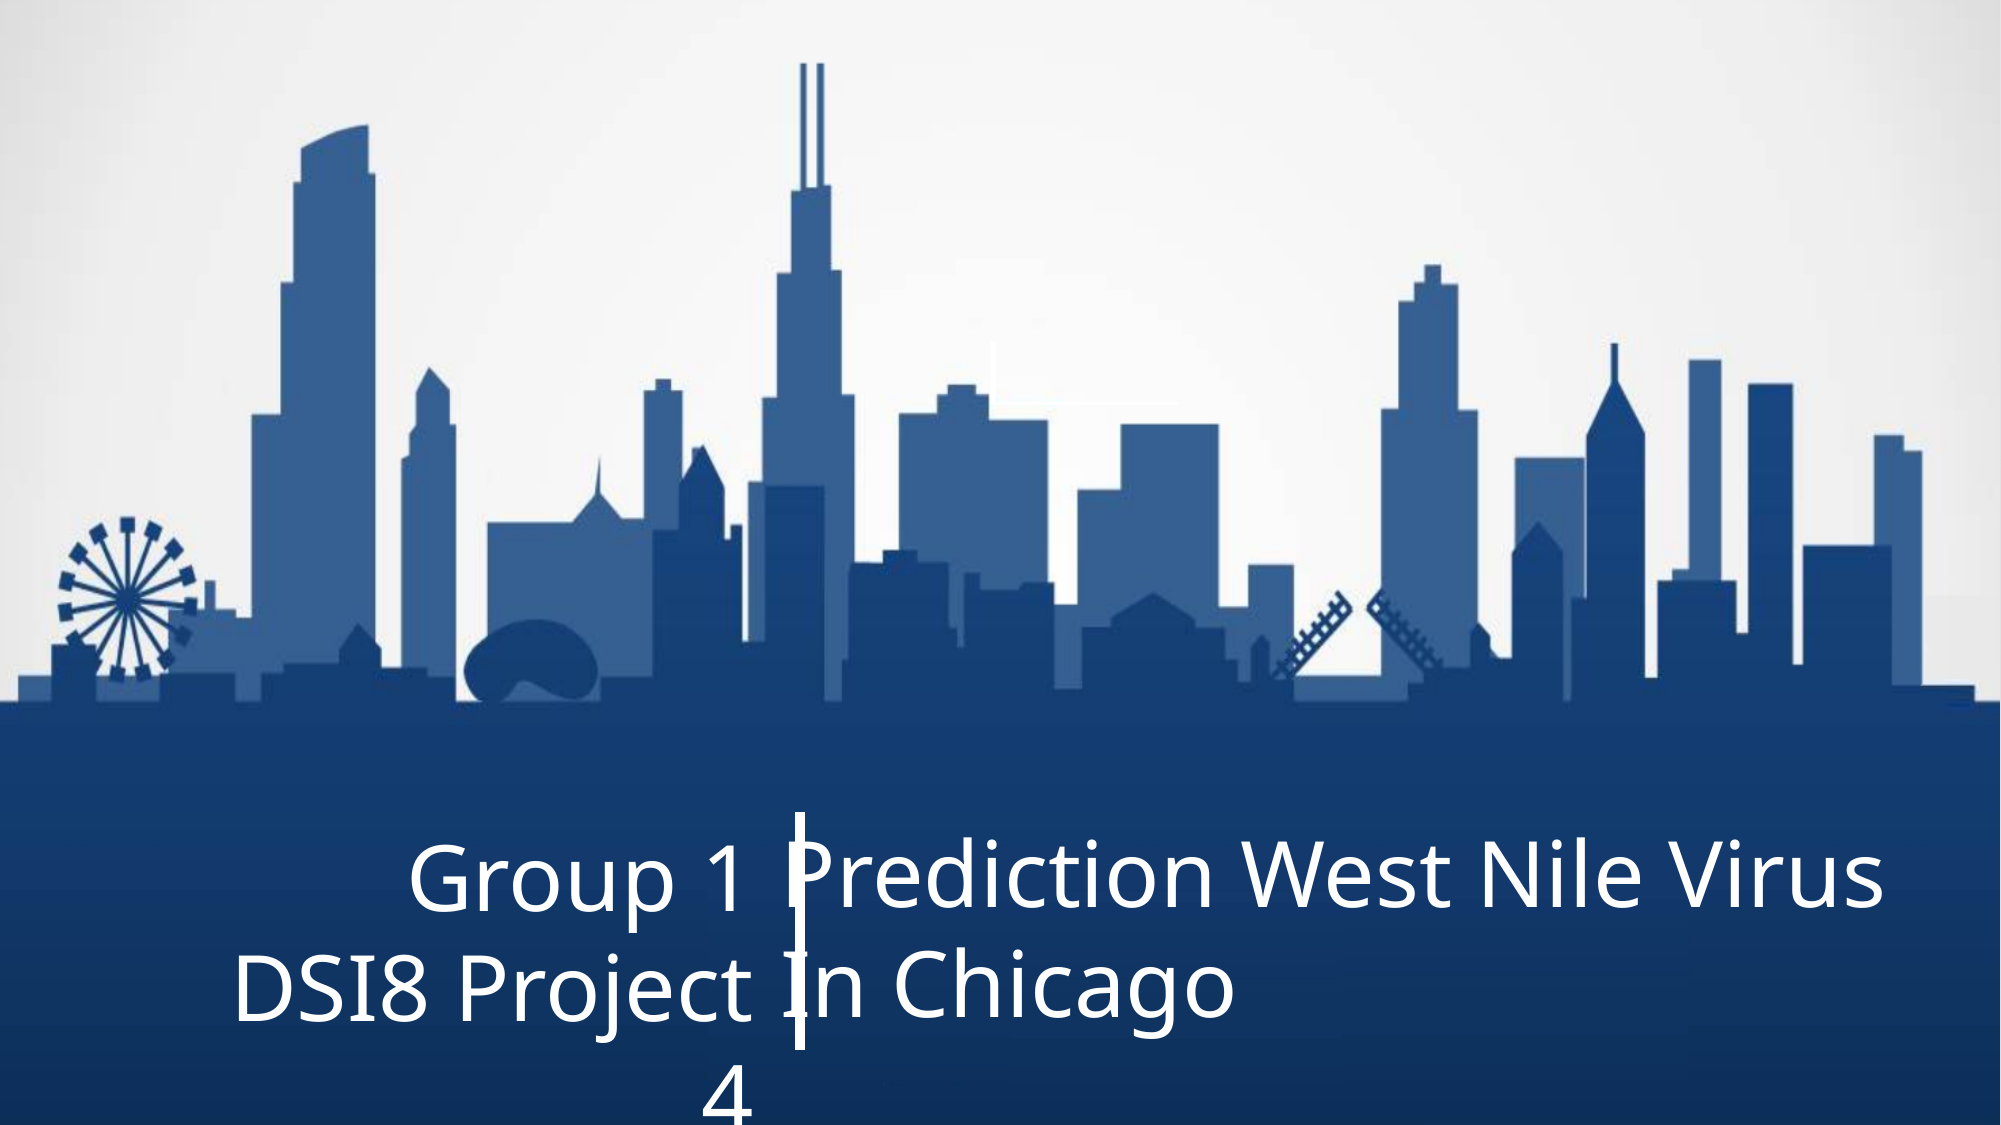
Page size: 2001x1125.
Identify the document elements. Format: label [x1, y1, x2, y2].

text_box [206, 808, 1827, 1051]
picture [0, 0, 2000, 1125]
